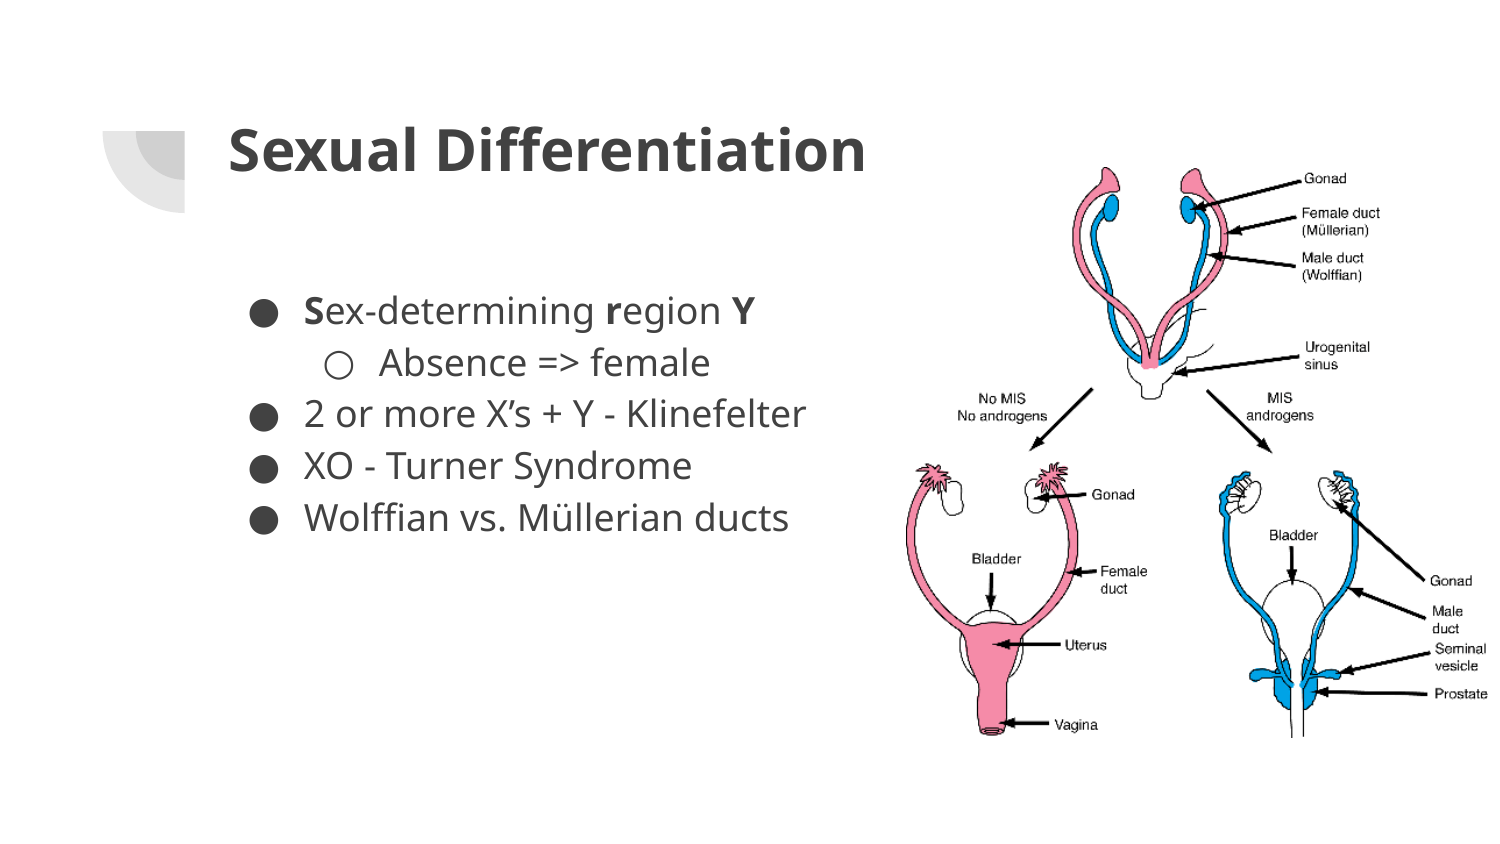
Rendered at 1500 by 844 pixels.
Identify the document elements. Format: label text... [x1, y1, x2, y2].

picture [906, 166, 1488, 738]
text_box Sex-determining region Y Absence => female 2 or more X’s + Y - Klinefelter XO - Turner Syndrome Wolffian vs. Müllerian ducts [213, 265, 1368, 769]
title Sexual Differentiation [213, 98, 1368, 263]
